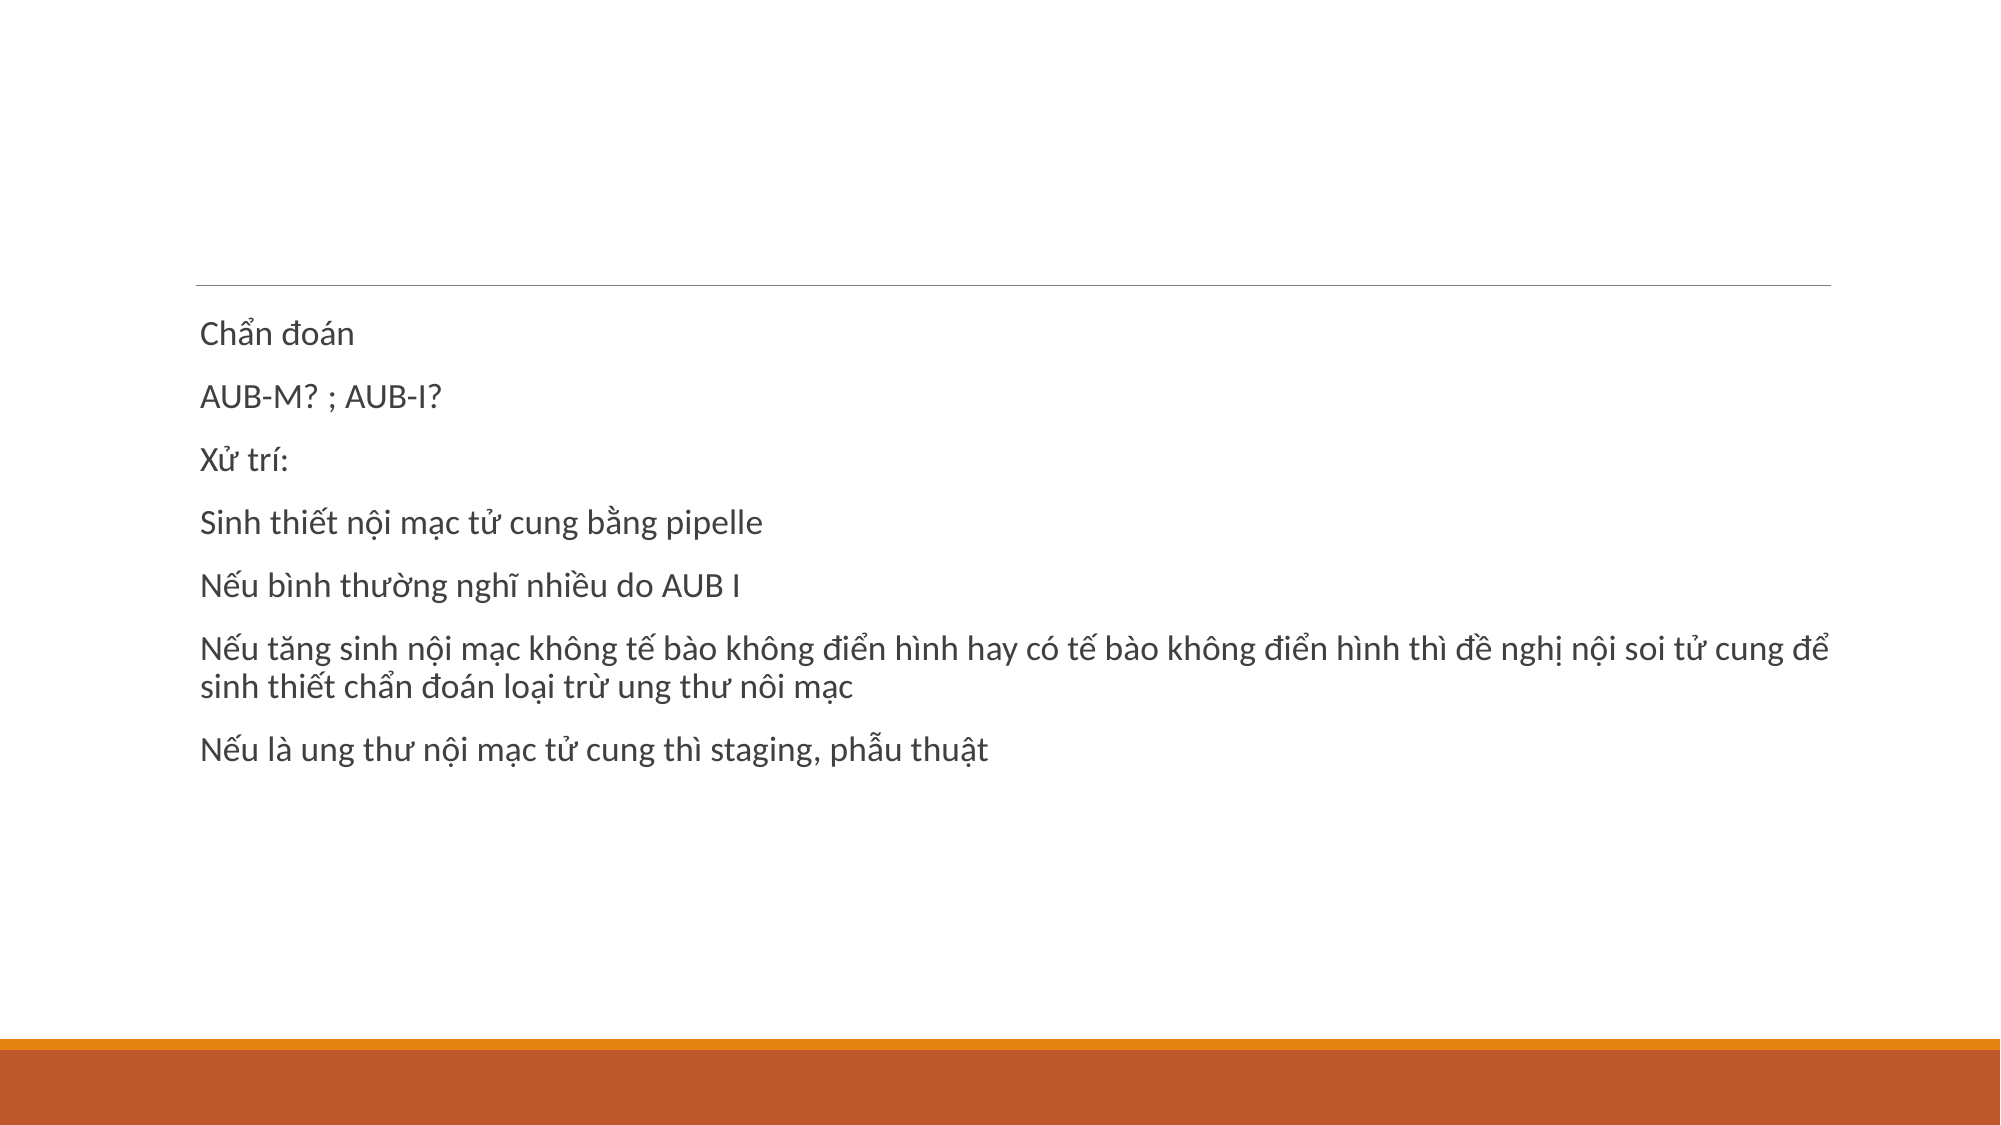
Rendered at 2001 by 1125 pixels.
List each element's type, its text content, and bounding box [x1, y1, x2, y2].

list Chẩn đoán AUB-M? ; AUB-I? Xử trí: Sinh thiết nội mạc tử cung bằng pipelle Nếu bình thường nghĩ nhiều do AUB I Nếu tăng sinh nội mạc không tế bào không điển hình hay có tế bào không điển hình thì đề nghị nội soi tử cung để sinh thiết chẩn đoán loại trừ ung thư nôi mạc Nếu là ung thư nội mạc tử cung thì staging, phẫu thuật [186, 307, 1862, 967]
